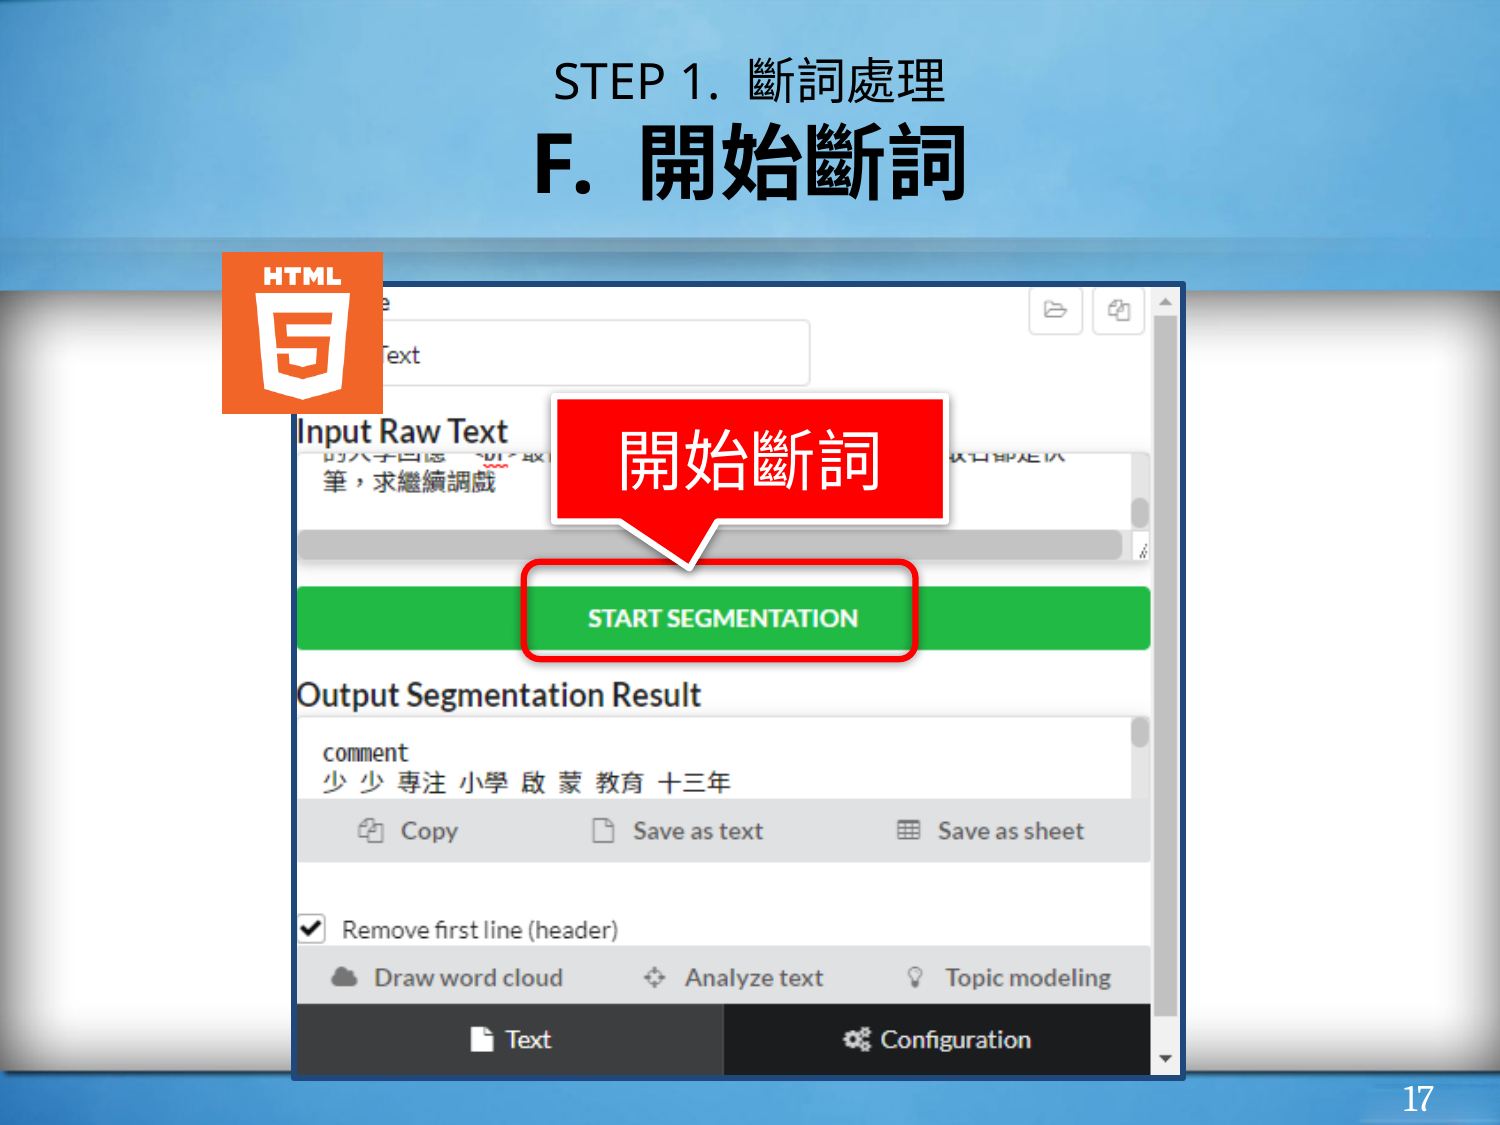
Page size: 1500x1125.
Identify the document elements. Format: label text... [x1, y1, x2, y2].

title STEP 1. 斷詞處理 F. 開始斷詞 [78, 27, 1422, 232]
slide_number ‹#› [1350, 1074, 1488, 1118]
picture [0, 0, 1500, 1125]
